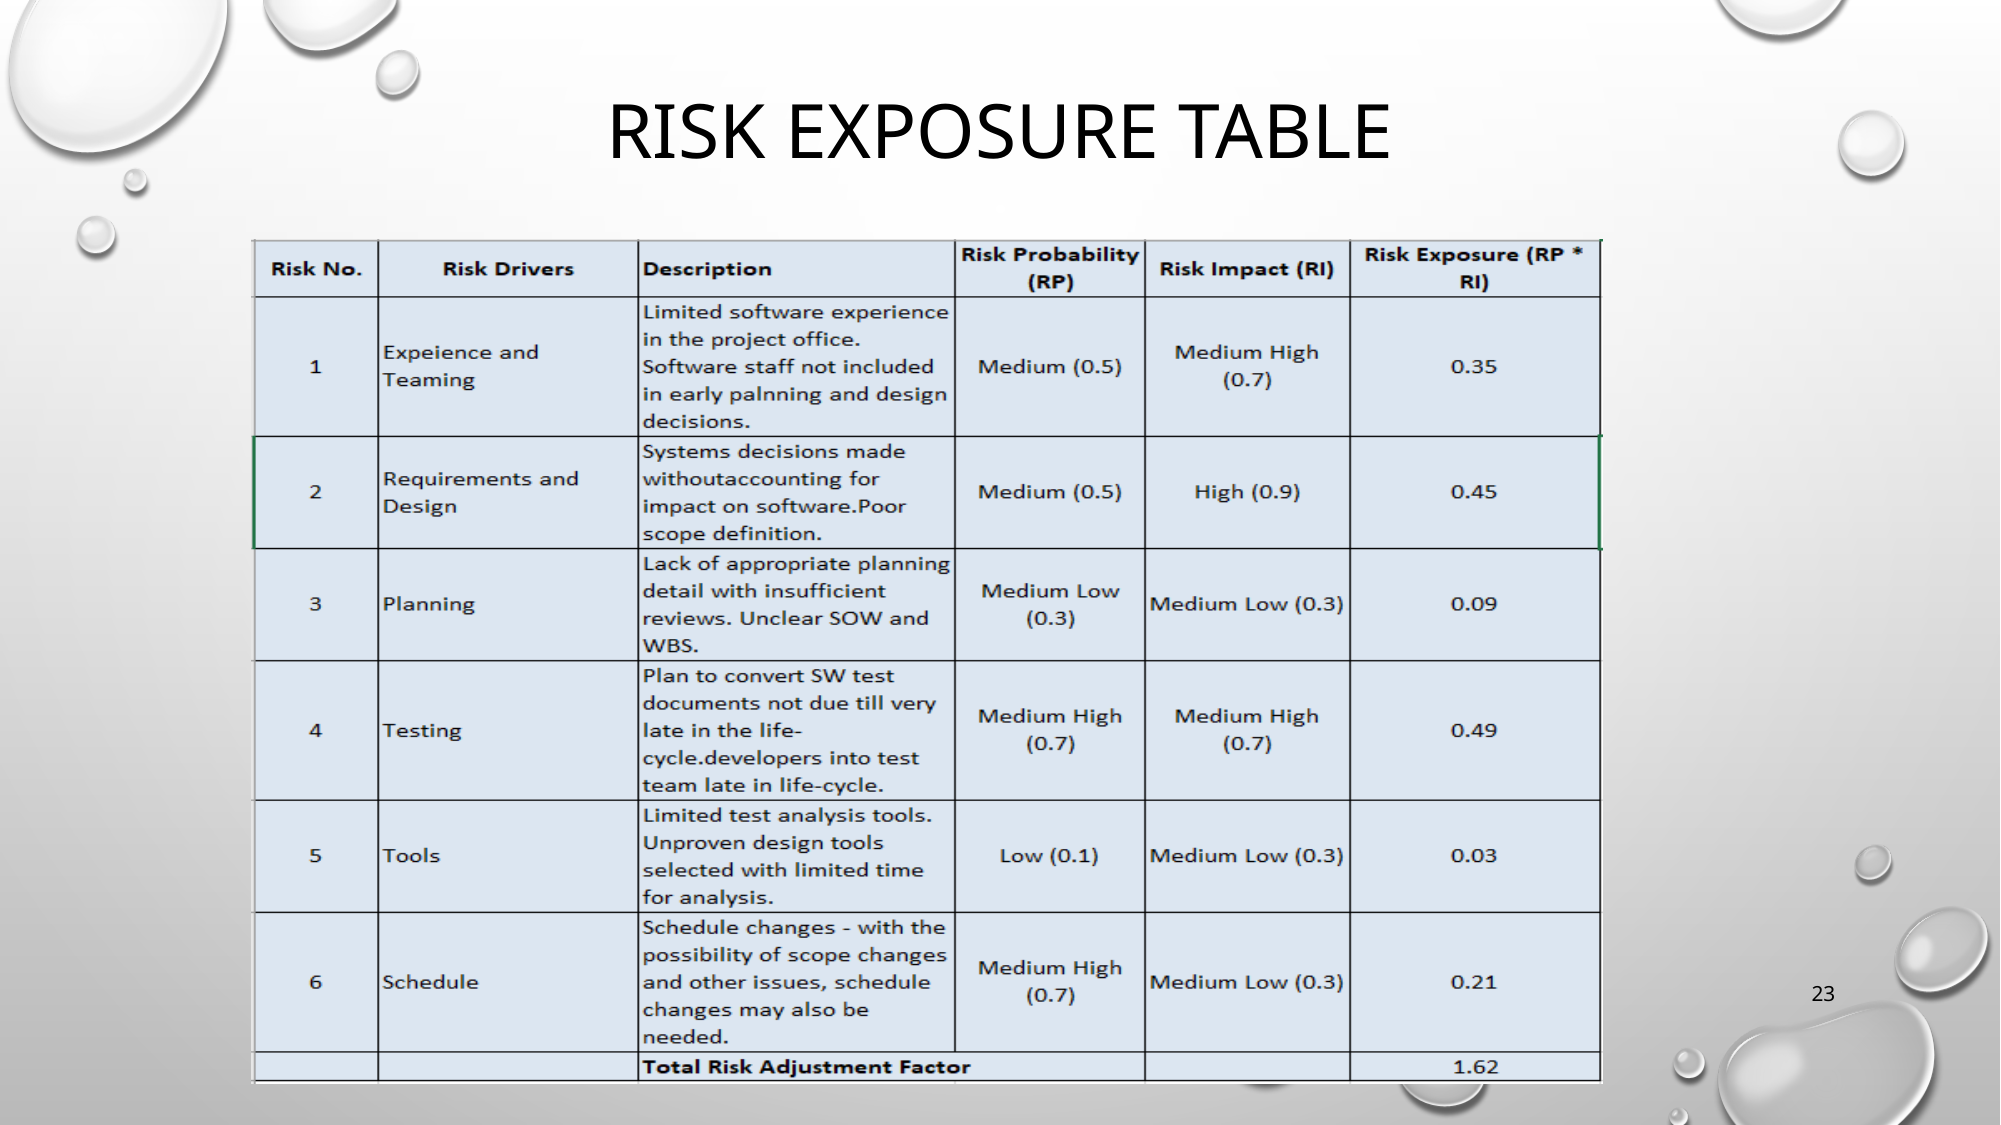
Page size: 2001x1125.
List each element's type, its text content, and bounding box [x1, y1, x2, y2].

slide_number 23 [1724, 965, 1851, 1025]
picture [0, 0, 2000, 1125]
title Risk exposure table [149, 75, 1851, 193]
